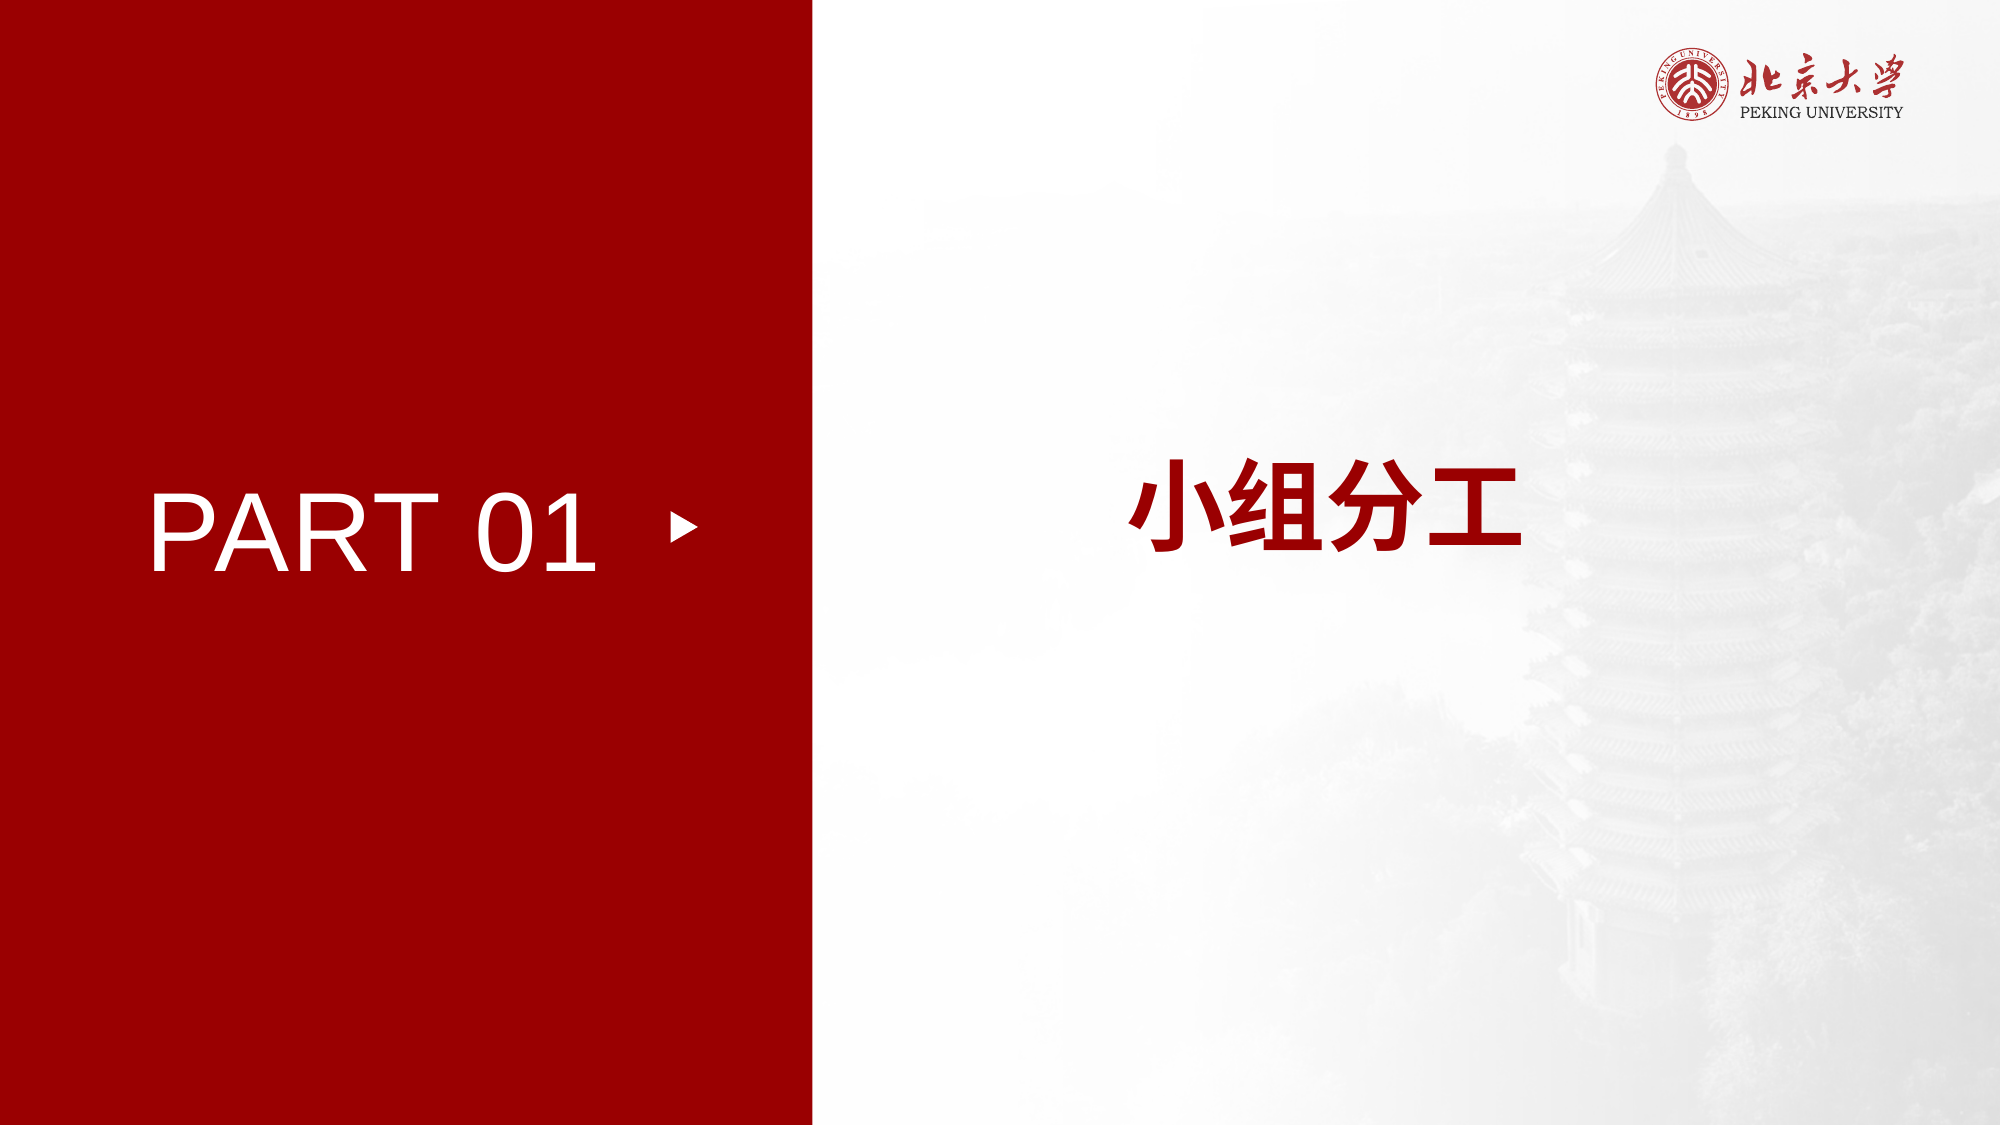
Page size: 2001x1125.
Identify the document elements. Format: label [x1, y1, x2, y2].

picture [0, 0, 2000, 1125]
text_box [130, 451, 698, 603]
text_box [1655, 47, 1904, 121]
